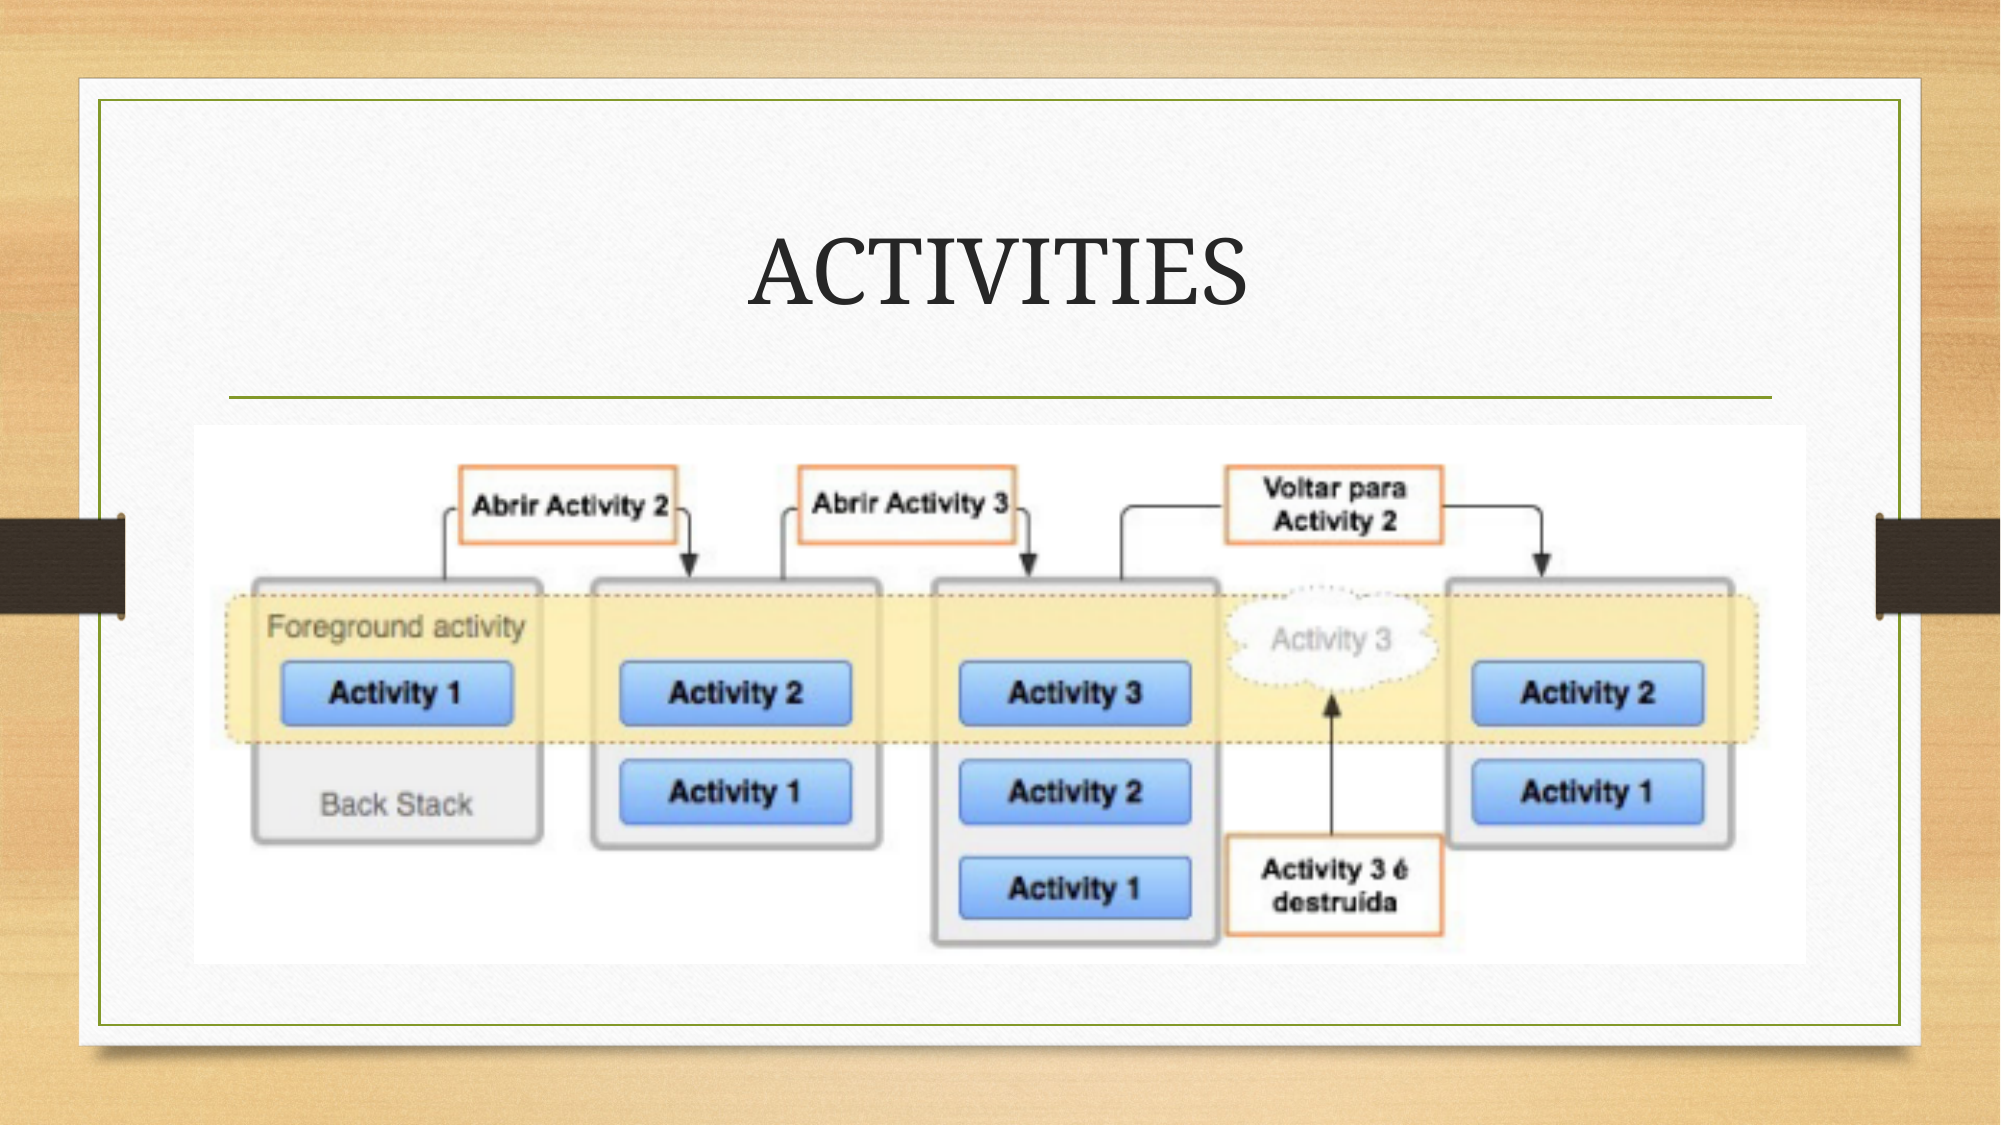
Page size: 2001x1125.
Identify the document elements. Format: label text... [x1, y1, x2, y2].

picture [0, 0, 2001, 1125]
title ACTIVITIES [212, 161, 1788, 375]
